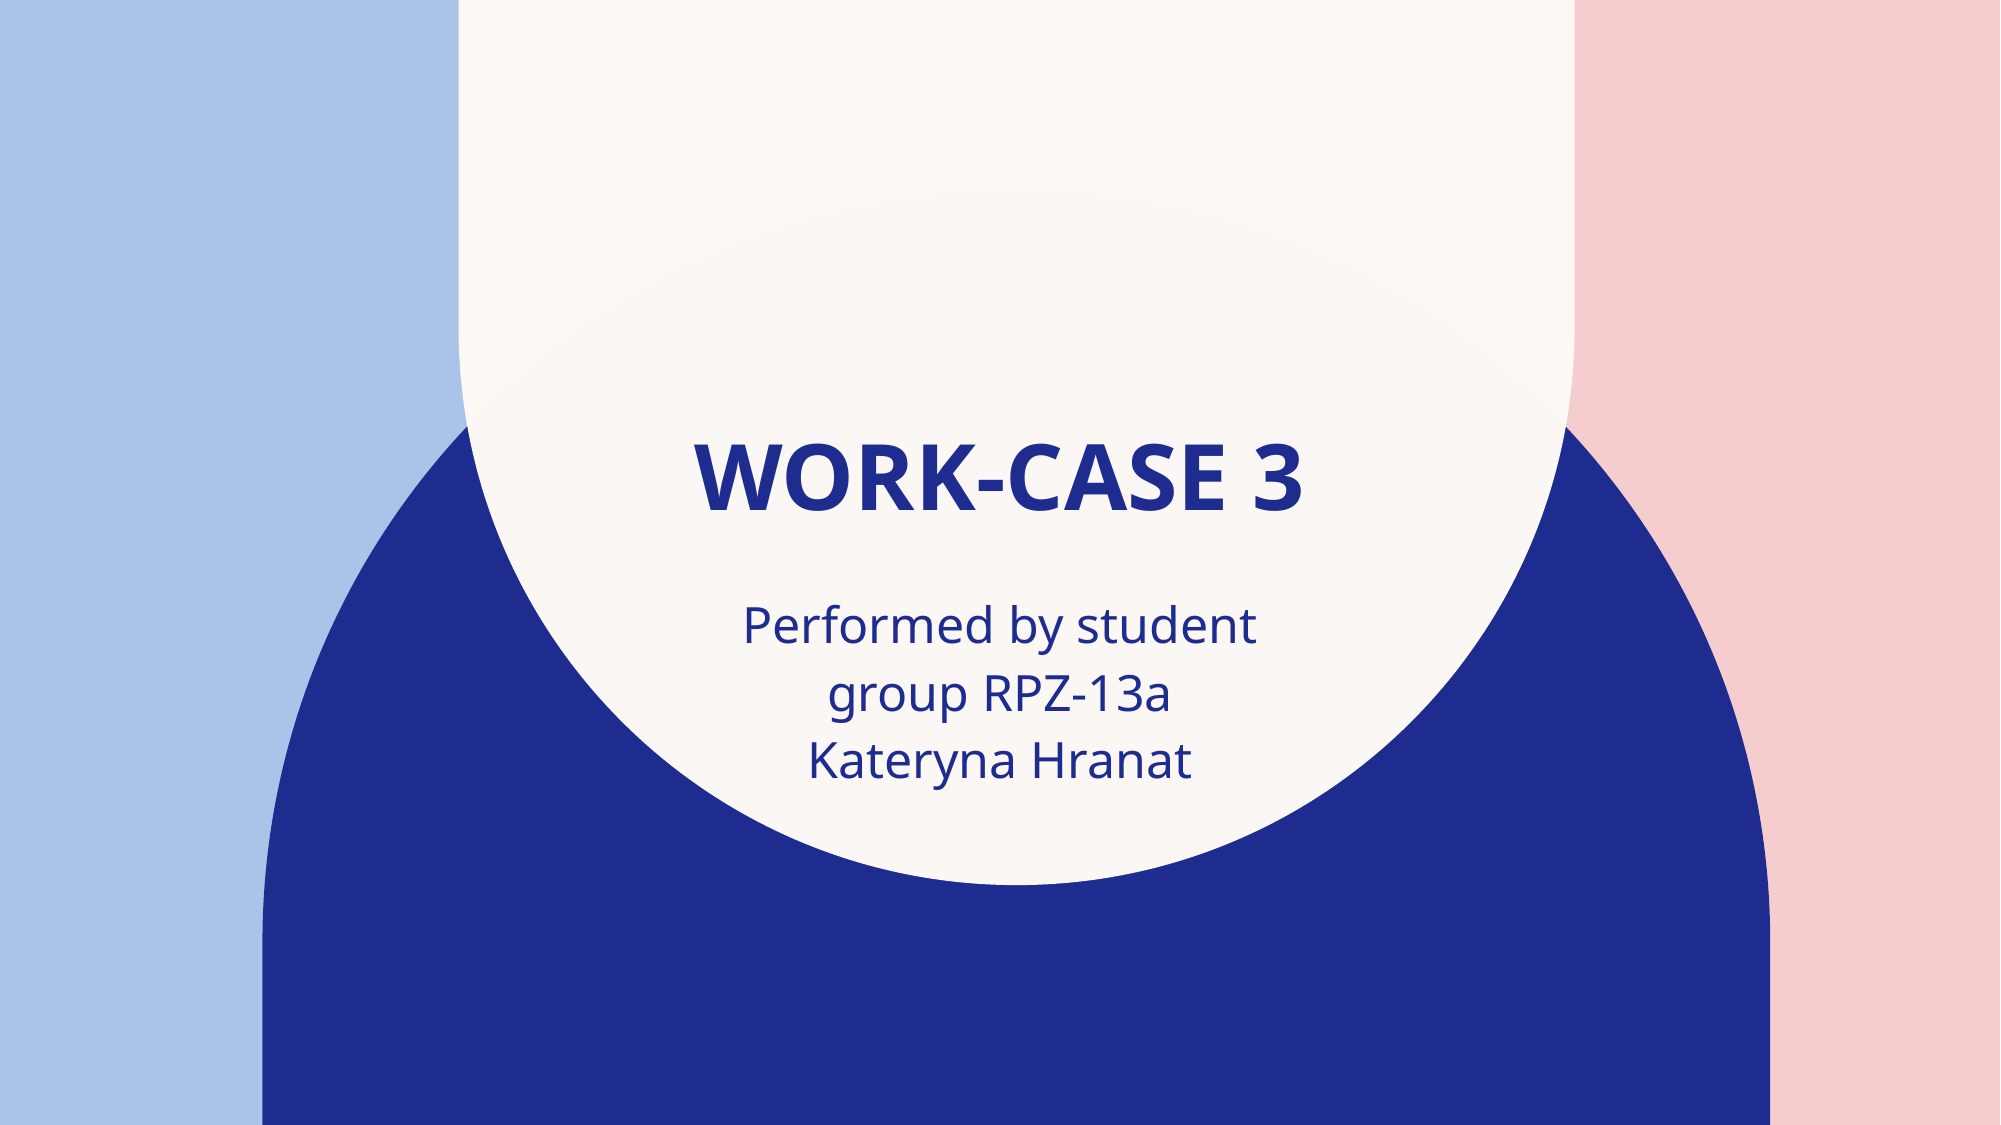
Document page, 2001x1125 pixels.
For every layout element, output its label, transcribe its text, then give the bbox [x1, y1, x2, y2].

subtitle Performed by student group RPZ-13a Kateryna Hranat [713, 526, 1287, 832]
title Work-case 3 [558, 325, 1442, 527]
